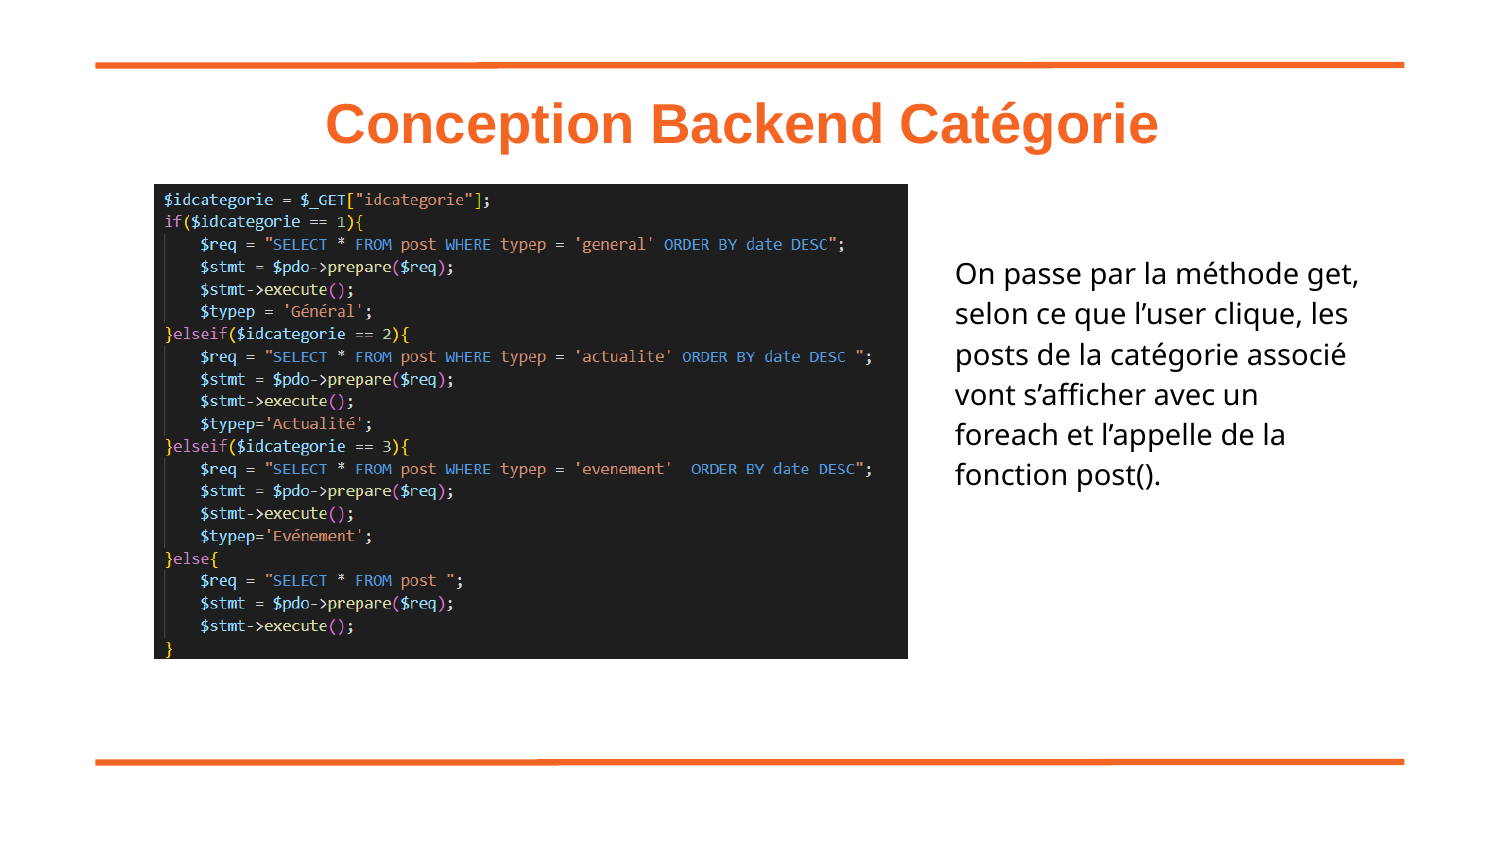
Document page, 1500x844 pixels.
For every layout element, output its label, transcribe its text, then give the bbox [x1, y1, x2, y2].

title Conception Backend Catégorie [231, 72, 1269, 185]
picture [153, 183, 908, 660]
text_box On passe par la méthode get, selon ce que l’user clique, les posts de la catégorie associé vont s’afficher avec un foreach et l’appelle de la fonction post(). [940, 235, 1384, 567]
